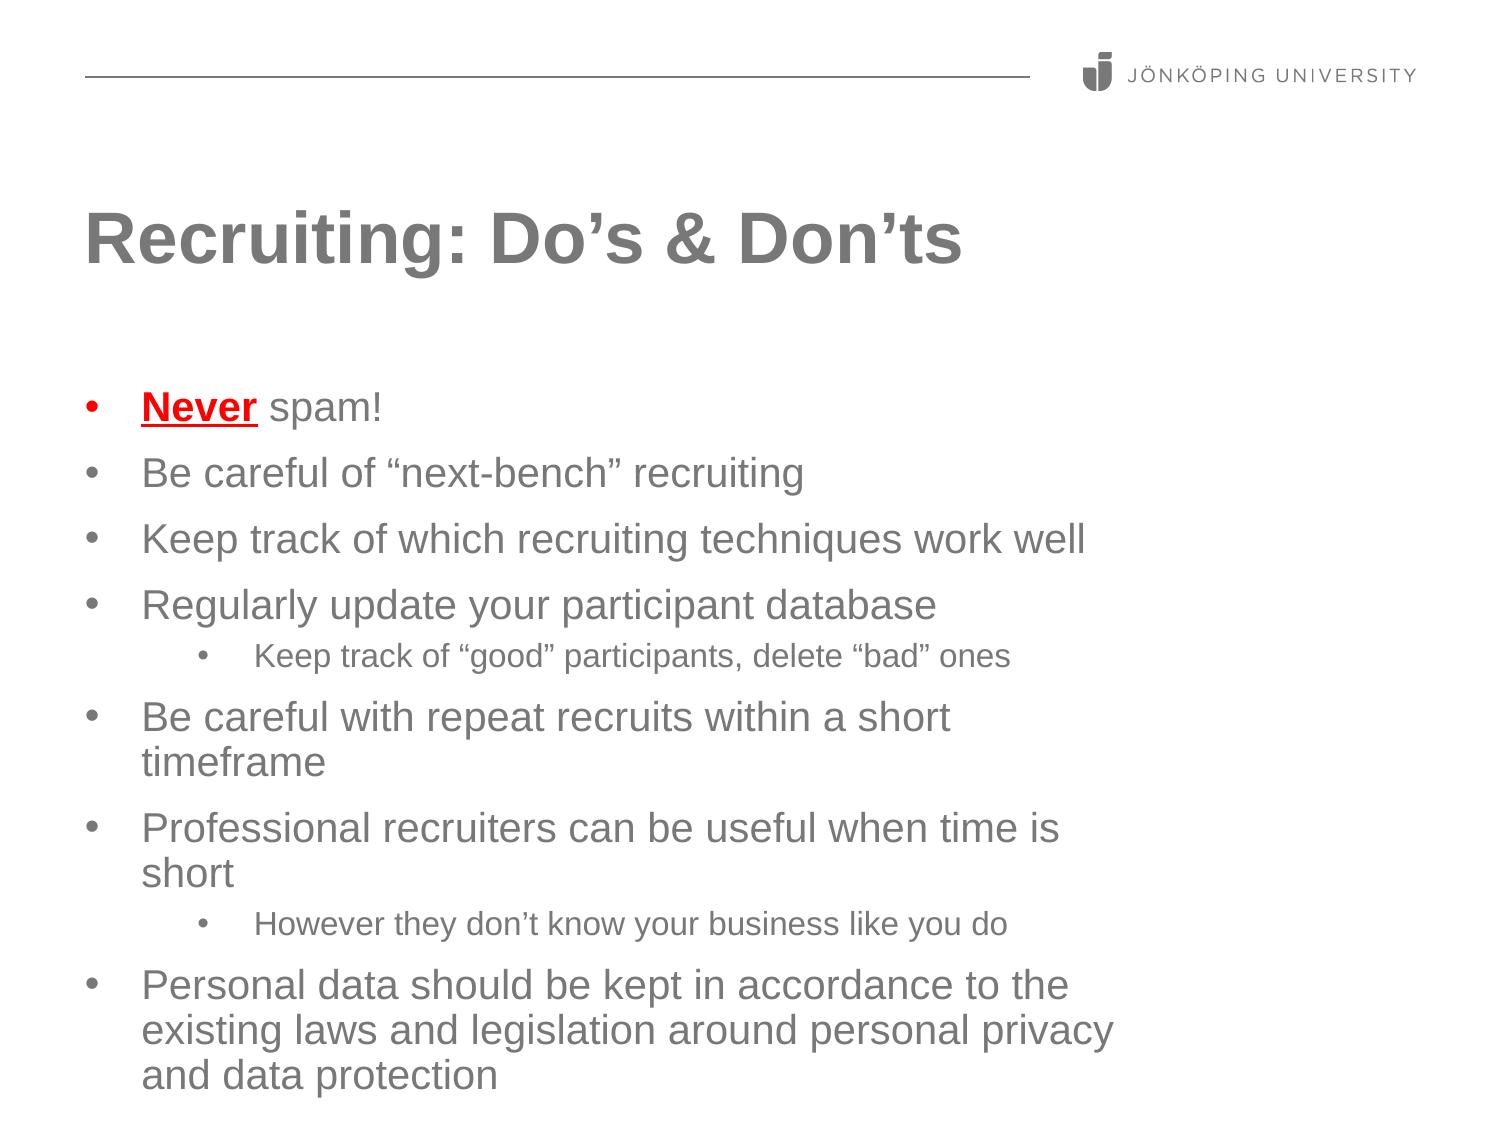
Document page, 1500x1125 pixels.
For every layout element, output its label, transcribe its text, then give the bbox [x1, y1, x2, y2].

footer [496, 1042, 1004, 1103]
picture [1083, 52, 1416, 91]
list Never spam! Be careful of “next-bench” recruiting Keep track of which recruiting techniques work well Regularly update your participant database Keep track of “good” participants, delete “bad” ones Be careful with repeat recruits within a short timeframe Professional recruiters can be useful when time is short However they don’t know your business like you do Personal data should be kept in accordance to the existing laws and legislation around personal privacy and data protection [70, 378, 1148, 914]
title Recruiting: Do’s & Don’ts [70, 193, 1155, 318]
